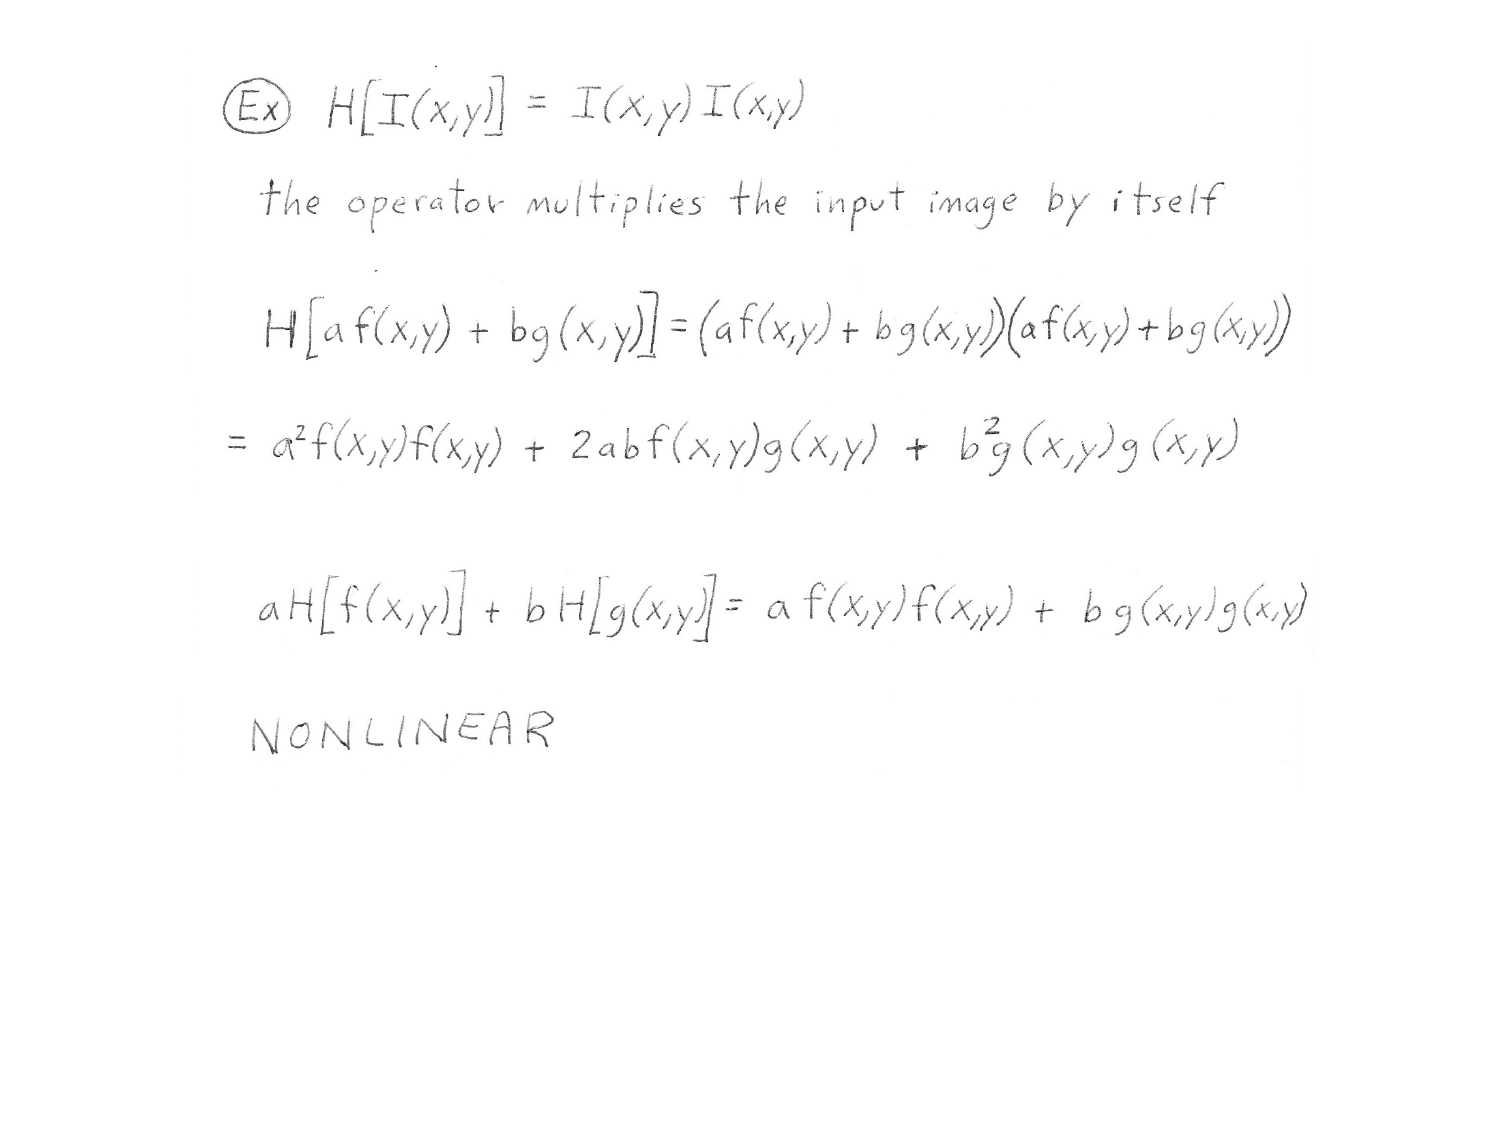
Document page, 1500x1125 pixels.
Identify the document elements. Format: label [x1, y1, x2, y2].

picture [193, 389, 1307, 500]
picture [185, 44, 1314, 241]
picture [194, 554, 1333, 659]
picture [179, 689, 1302, 788]
picture [189, 269, 1311, 376]
